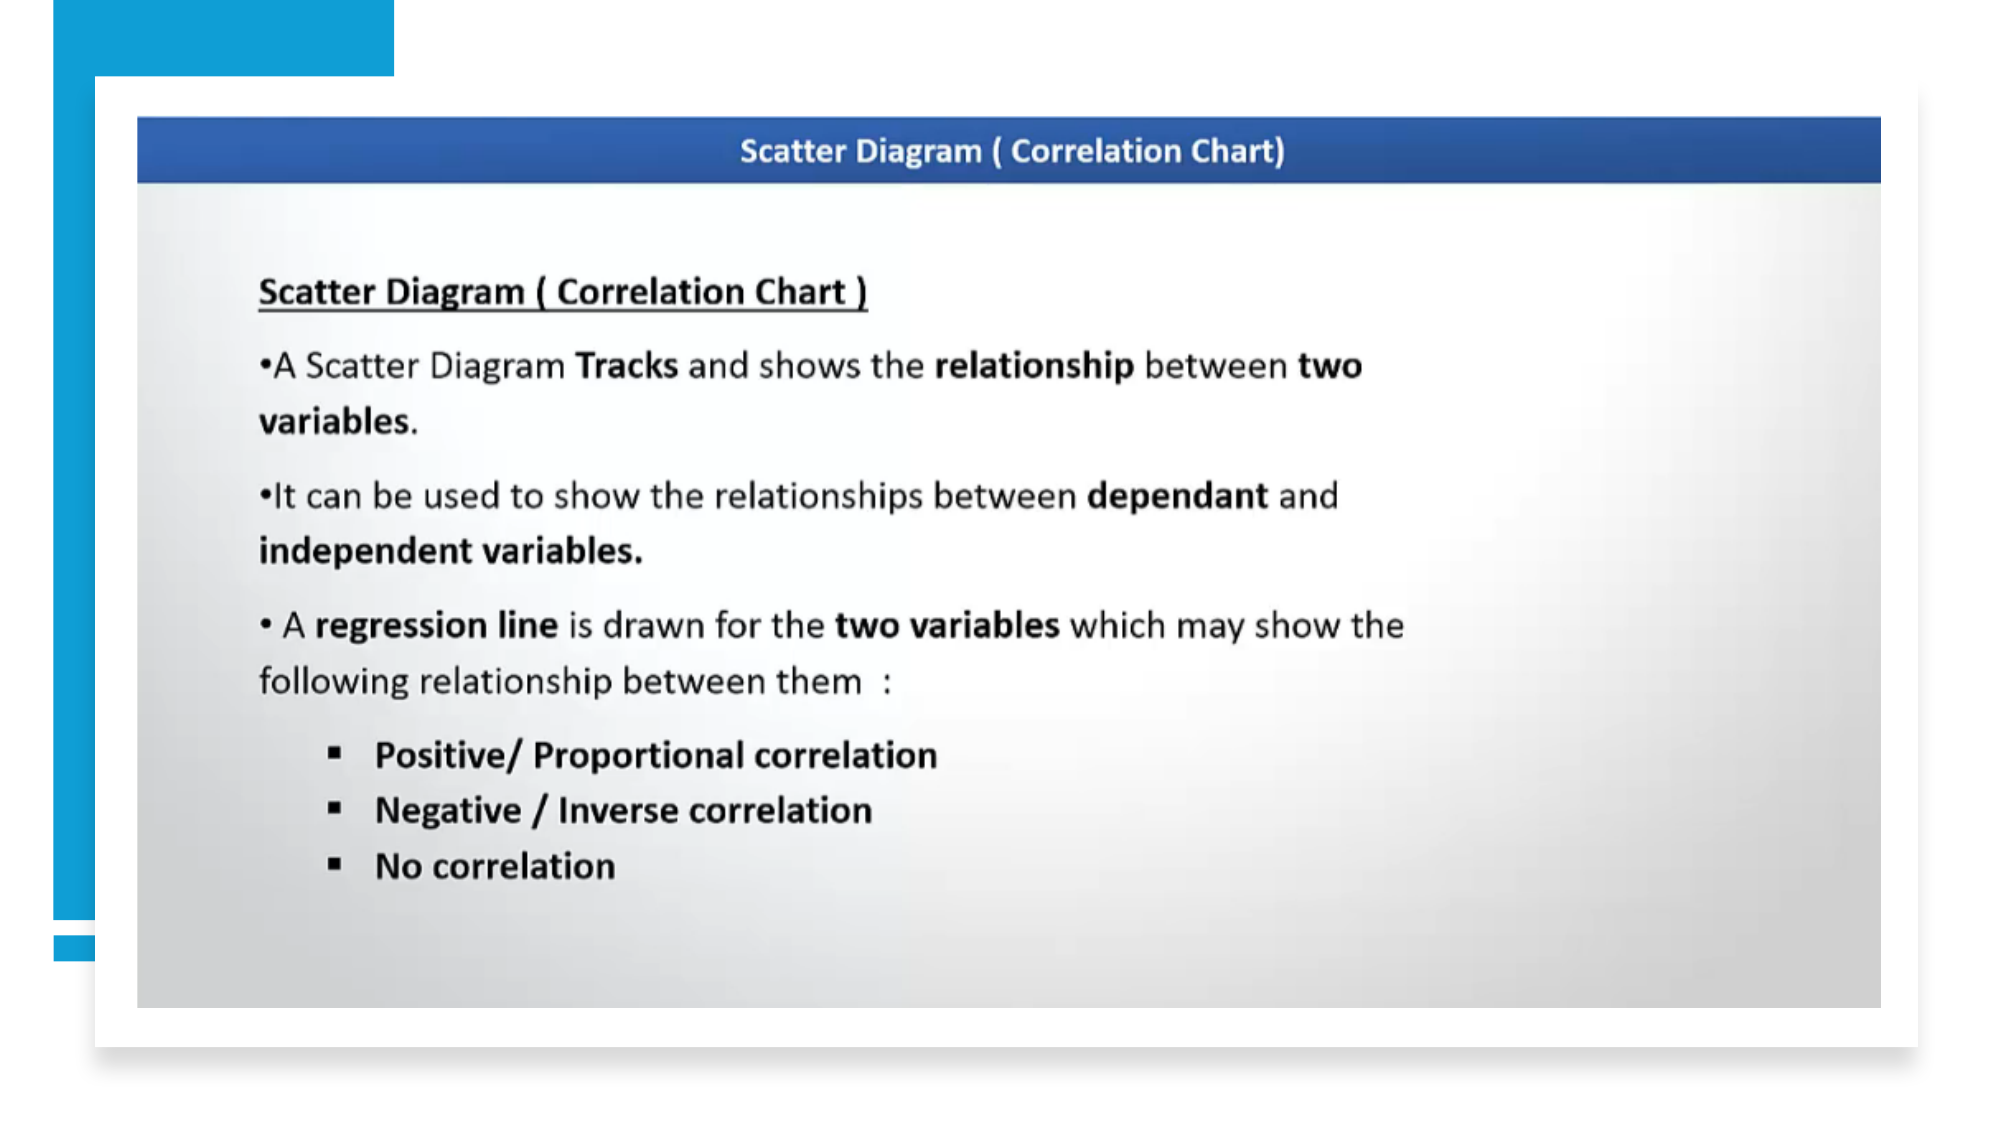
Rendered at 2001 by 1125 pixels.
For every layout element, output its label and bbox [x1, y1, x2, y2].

text_box [0, 0, 2000, 1125]
list [136, 115, 1882, 1009]
text_box [0, 309, 136, 652]
text_box [93, 75, 1919, 1049]
